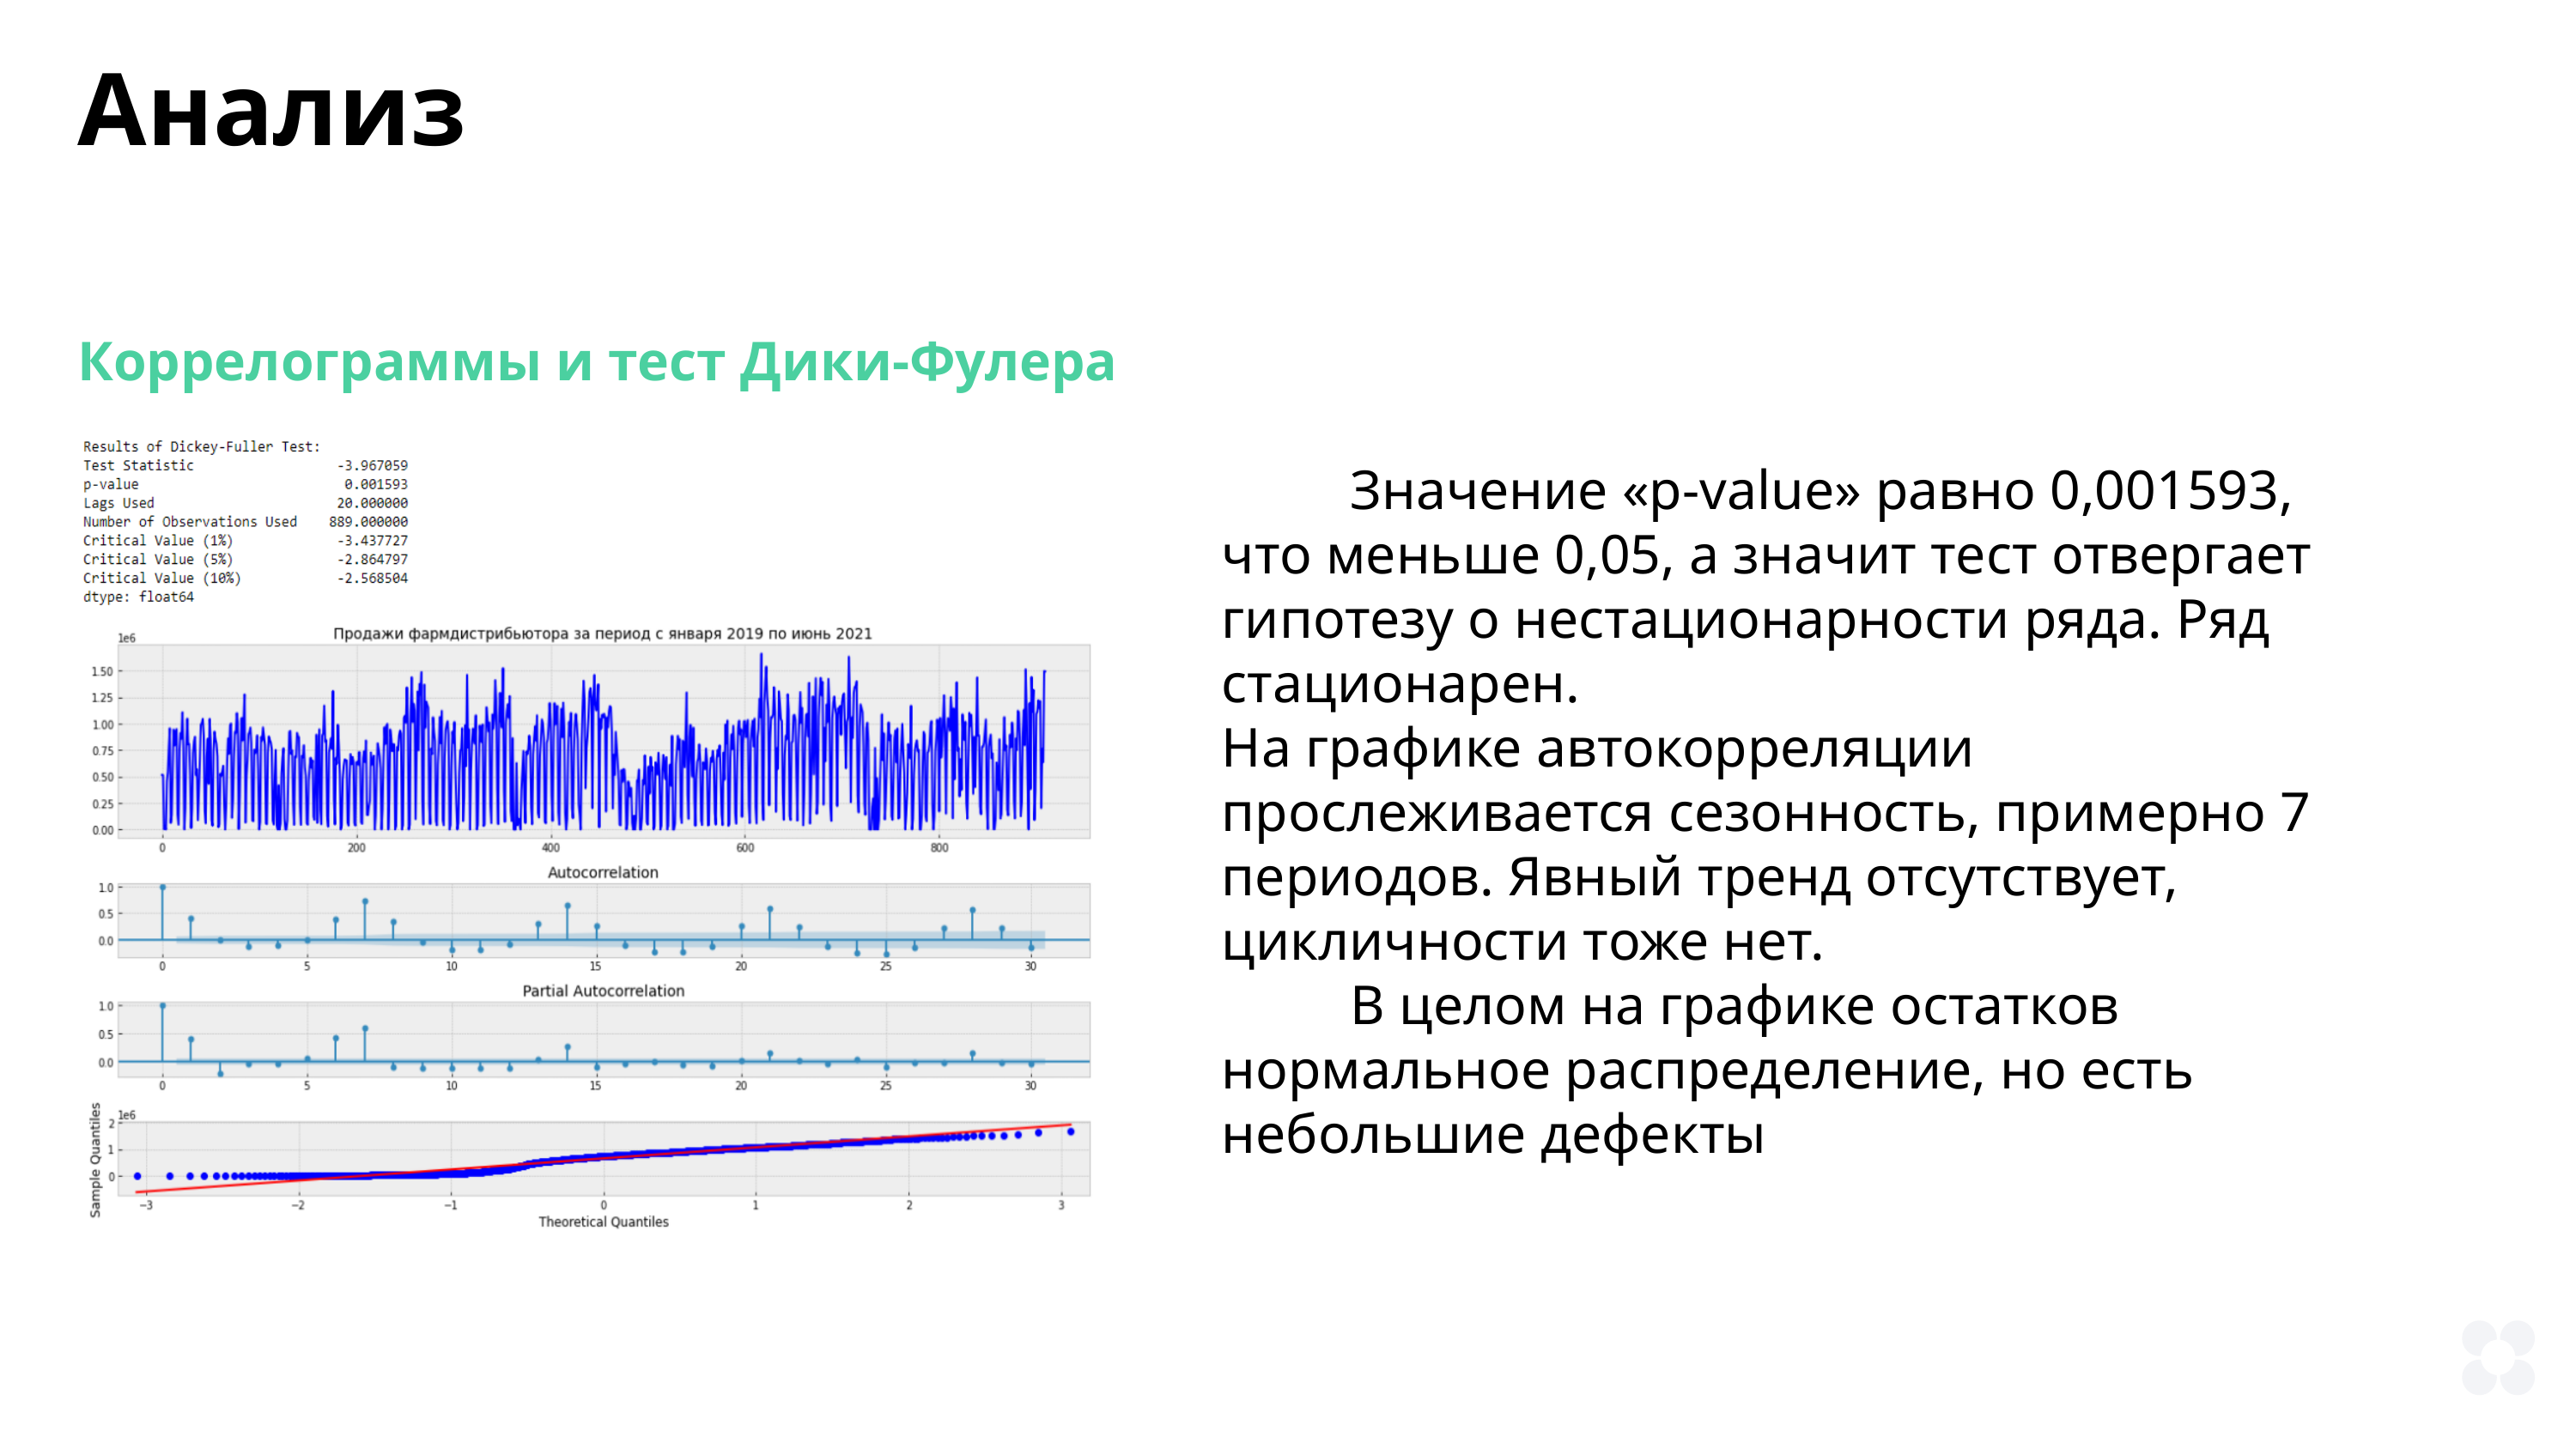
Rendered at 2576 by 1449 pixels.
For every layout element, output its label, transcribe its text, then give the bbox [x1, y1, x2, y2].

text_box Коррелограммы и тест Дики-Фулера Значение «p-value» равно 0,001593, что меньше 0,05, а значит тест отвергает гипотезу о нестационарности ряда. Ряд стационарен. На графике автокорреляции прослеживается сезонность, примерно 7 периодов. Явный тренд отсутствует, цикличности тоже нет. В целом на графике остатков нормальное распределение, но есть небольшие дефекты [77, 312, 2366, 1319]
text_box Анализ [77, 69, 2092, 276]
picture [77, 432, 1105, 1243]
